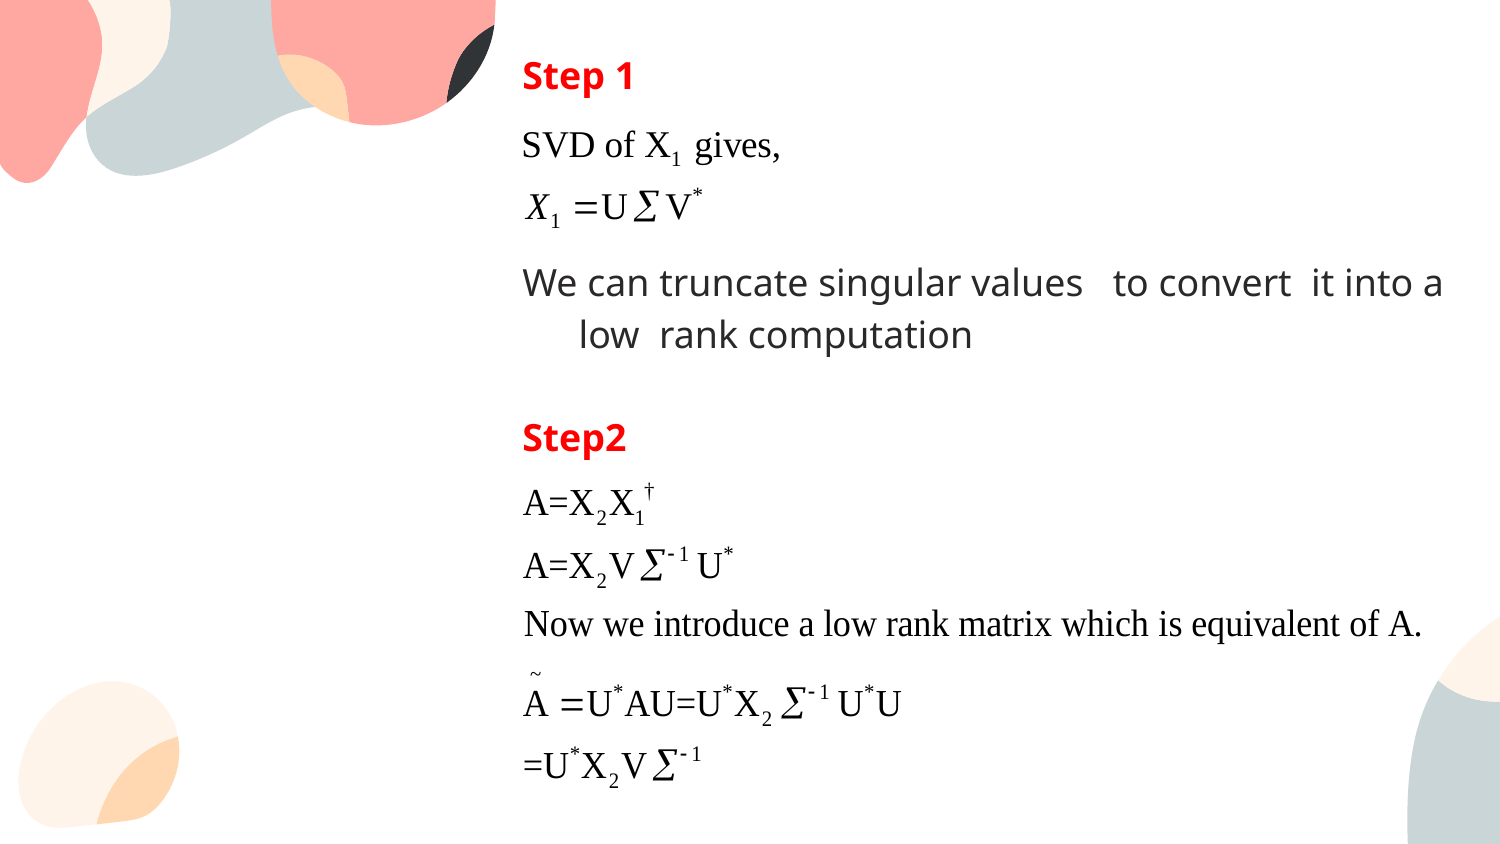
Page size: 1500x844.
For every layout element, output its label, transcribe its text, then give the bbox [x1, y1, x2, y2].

subtitle Step 1 We can truncate singular values to convert it into a low rank computation Step2 [488, 30, 1468, 478]
picture [517, 474, 1426, 844]
picture [517, 121, 787, 238]
